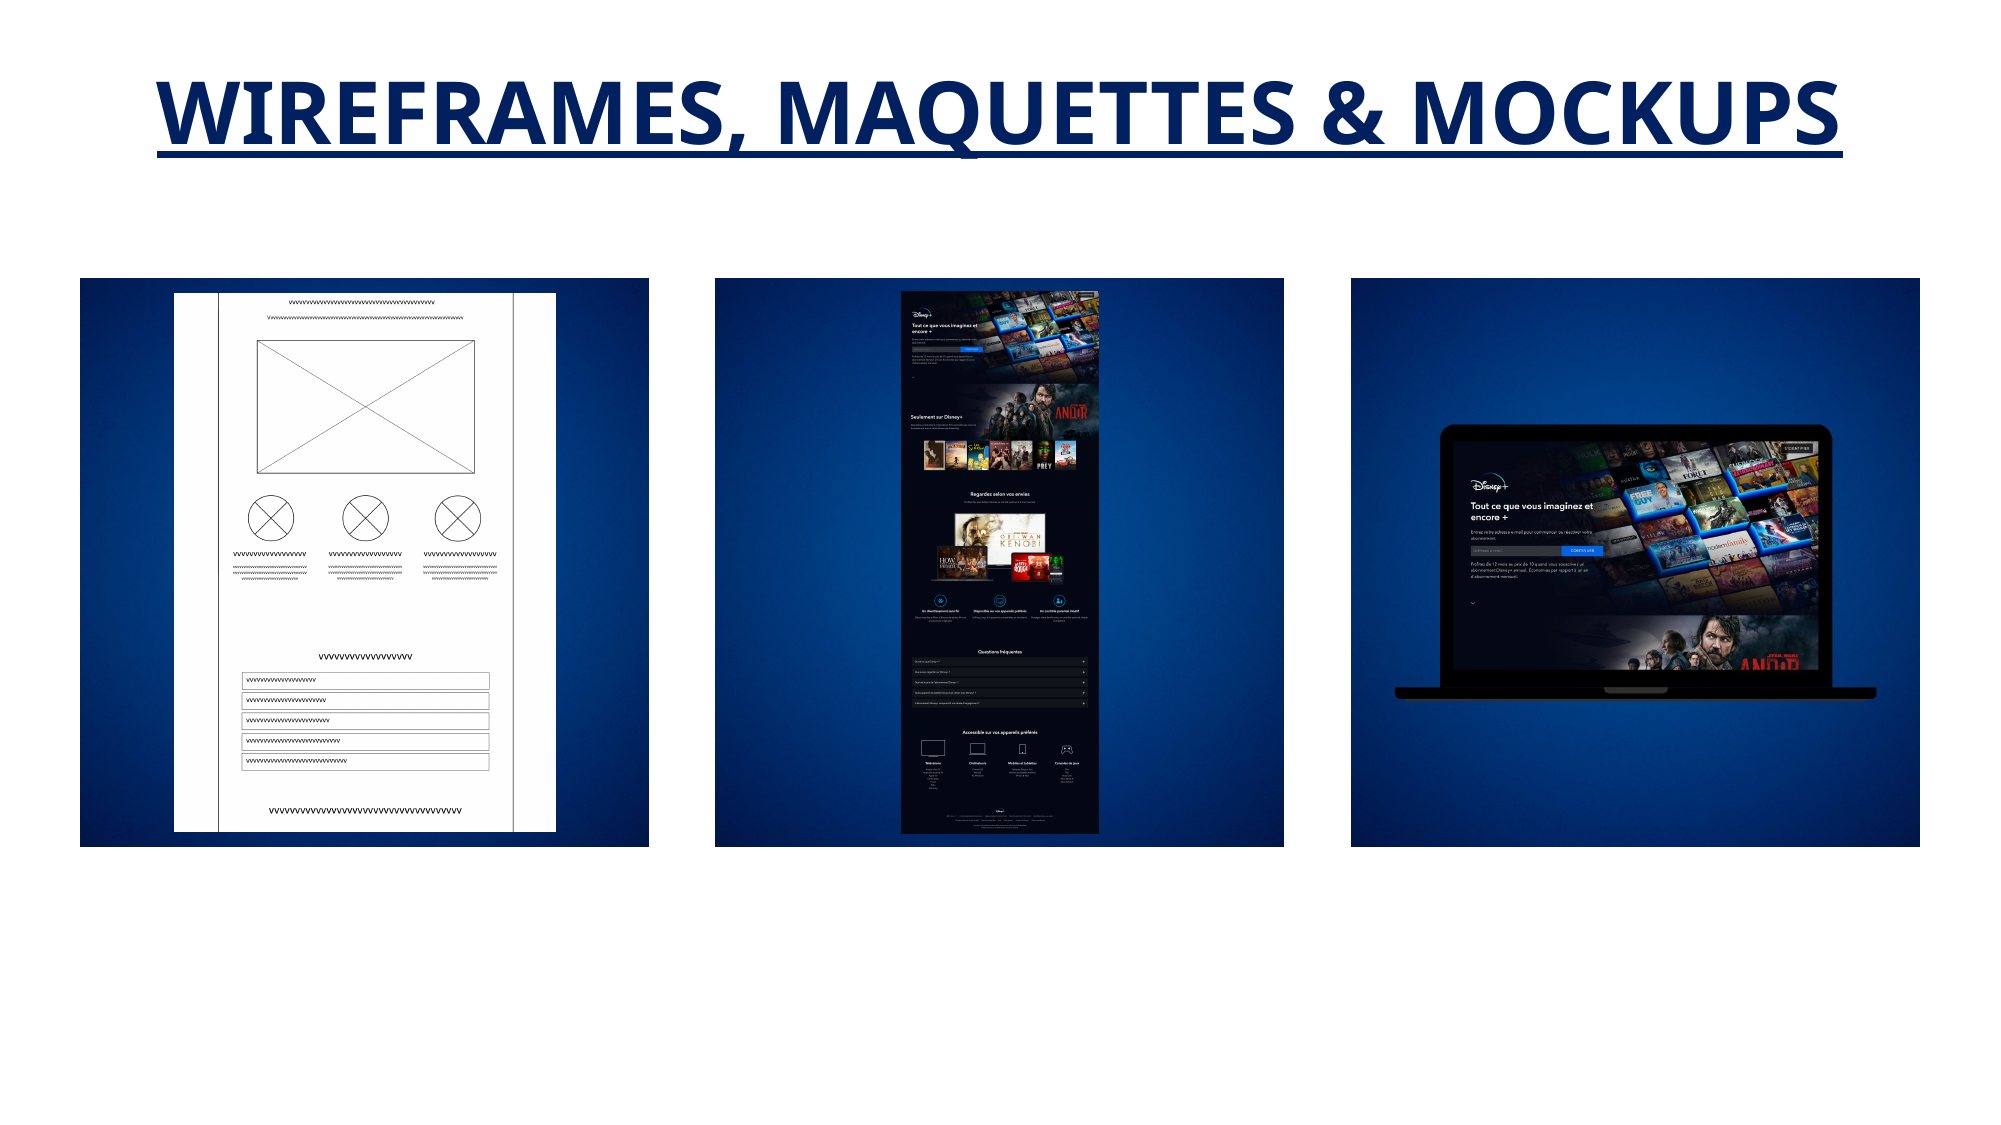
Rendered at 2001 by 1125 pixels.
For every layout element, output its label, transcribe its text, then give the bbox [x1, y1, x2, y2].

title WIREFRAMES, MAQUETTES & MOCKUPS [137, 59, 1863, 278]
picture [1351, 278, 1920, 847]
picture [715, 278, 1284, 847]
picture [80, 278, 649, 847]
